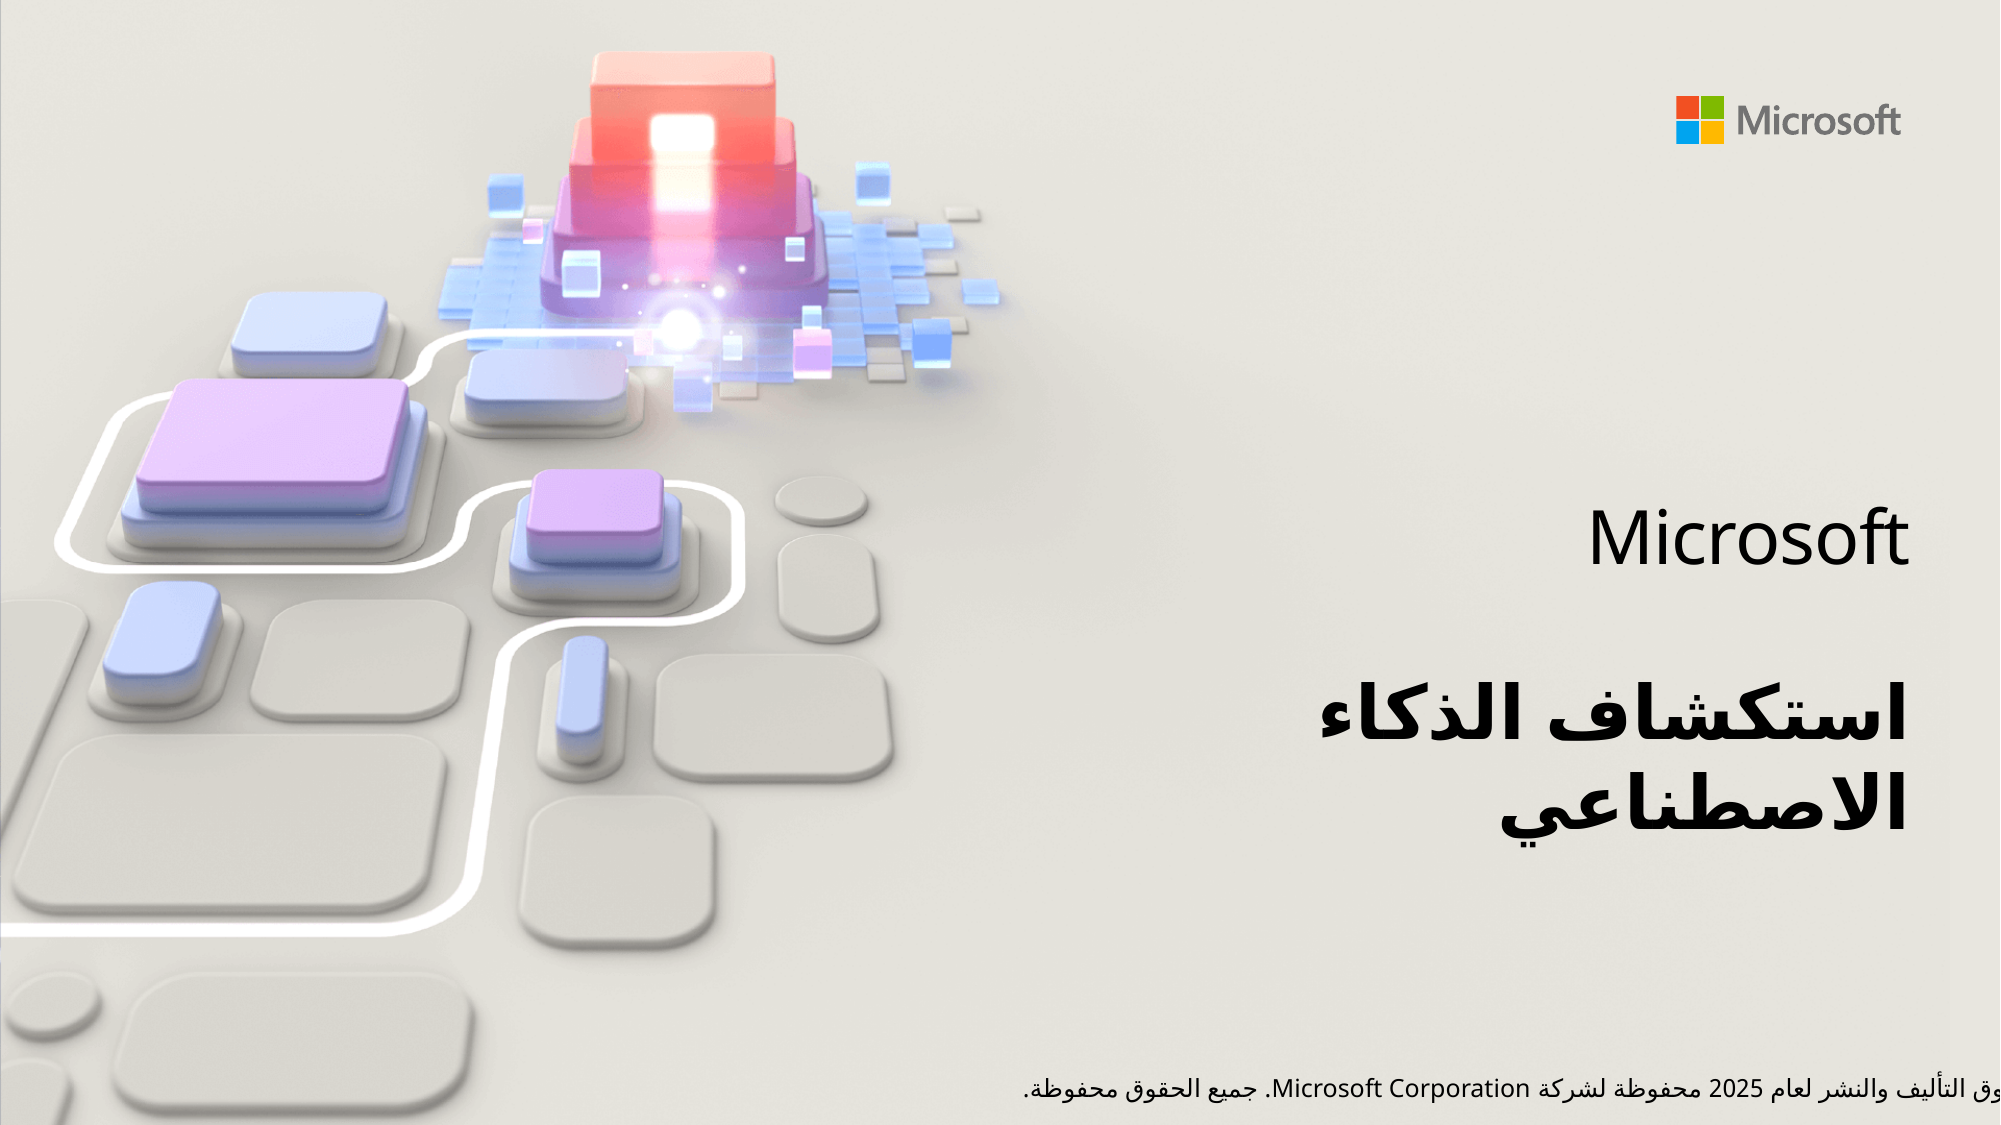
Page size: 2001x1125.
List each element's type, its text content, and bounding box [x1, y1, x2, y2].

picture [0, 0, 2000, 1125]
text_box استكشاف الذكاء الاصطناعي [1048, 664, 1911, 845]
text_box © حقوق التأليف والنشر لعام 2025 محفوظة لشركة Microsoft Corporation. جميع الحقوق محفوظة. [1022, 1072, 2000, 1103]
title Microsoft [1048, 488, 1911, 580]
